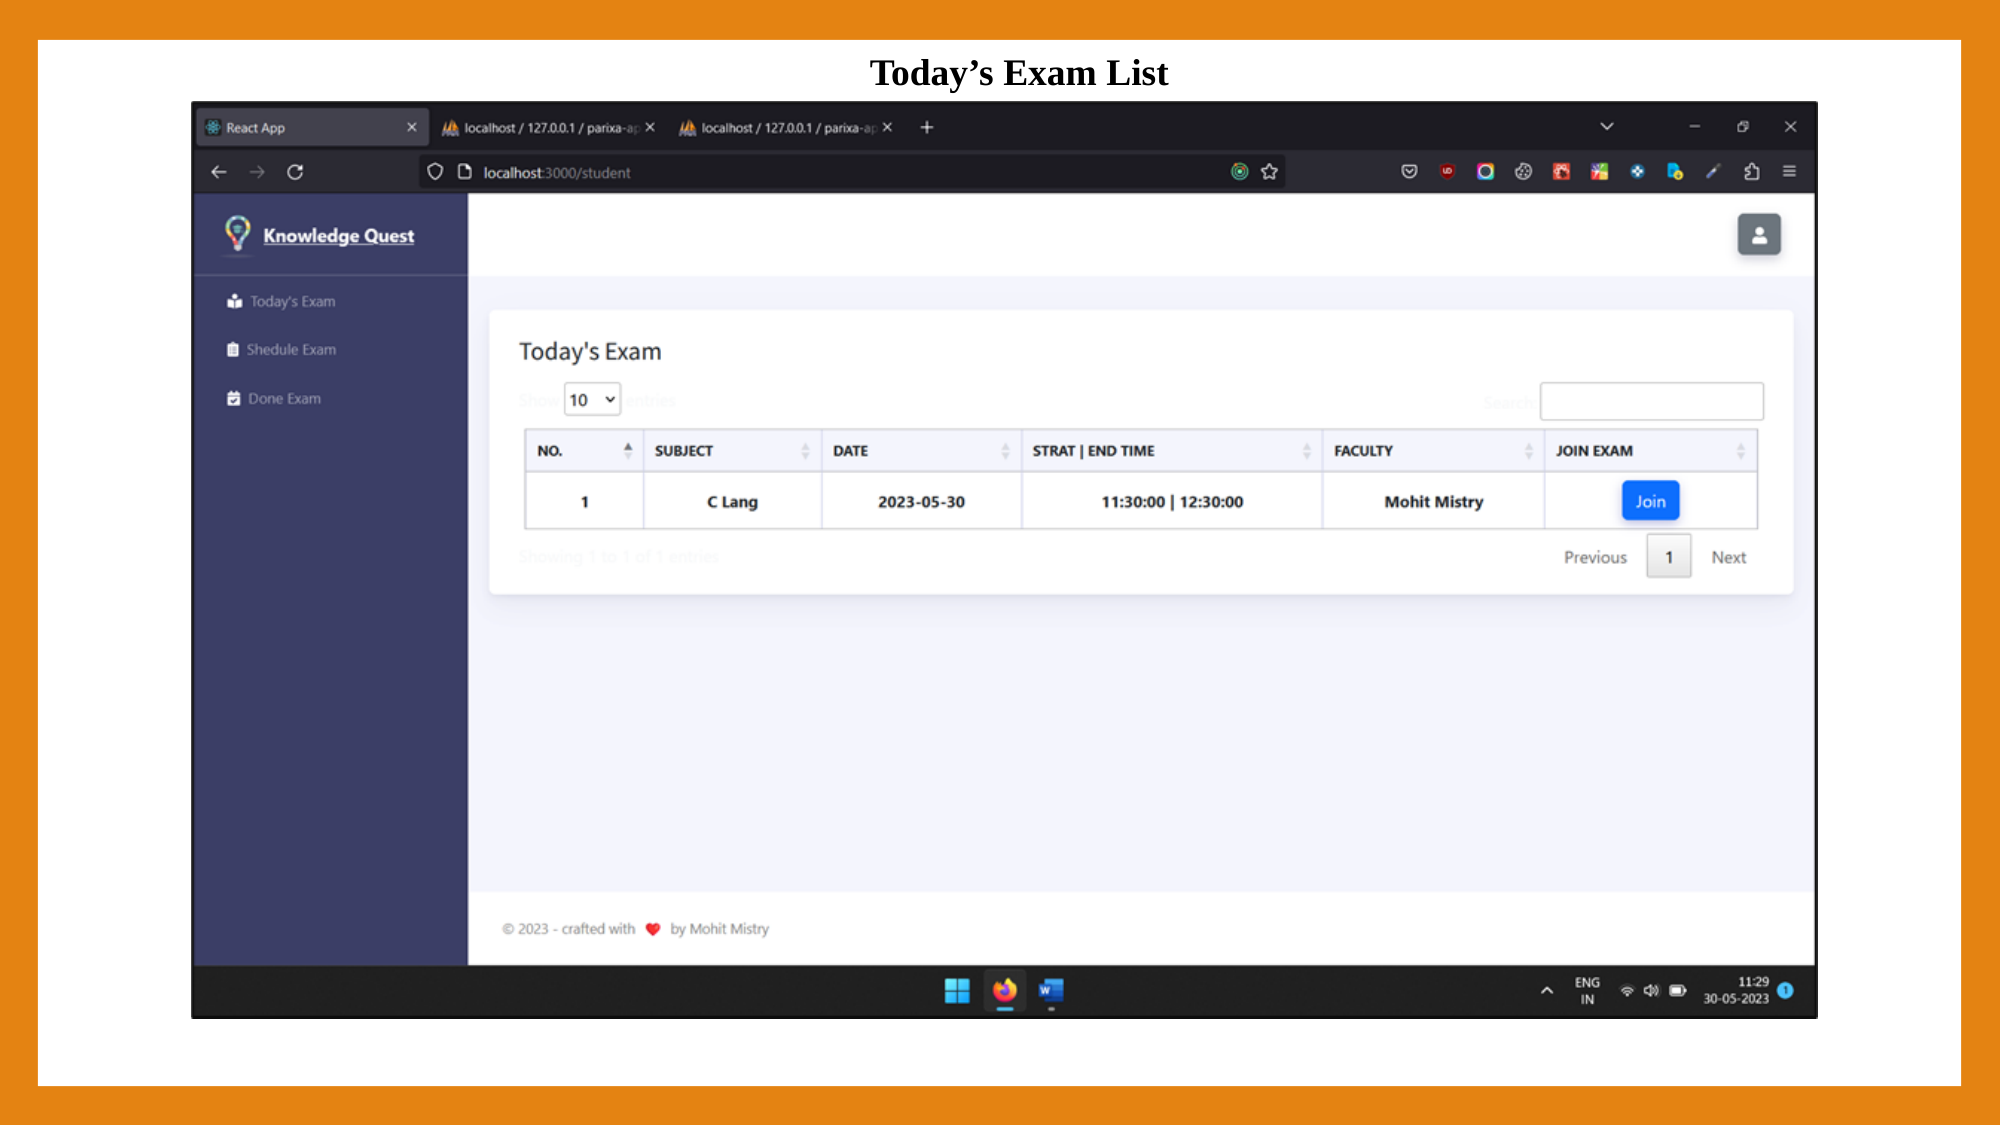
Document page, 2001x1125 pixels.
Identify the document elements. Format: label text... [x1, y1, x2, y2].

picture [191, 100, 1818, 1019]
text_box Today’s Exam List [855, 33, 1194, 100]
